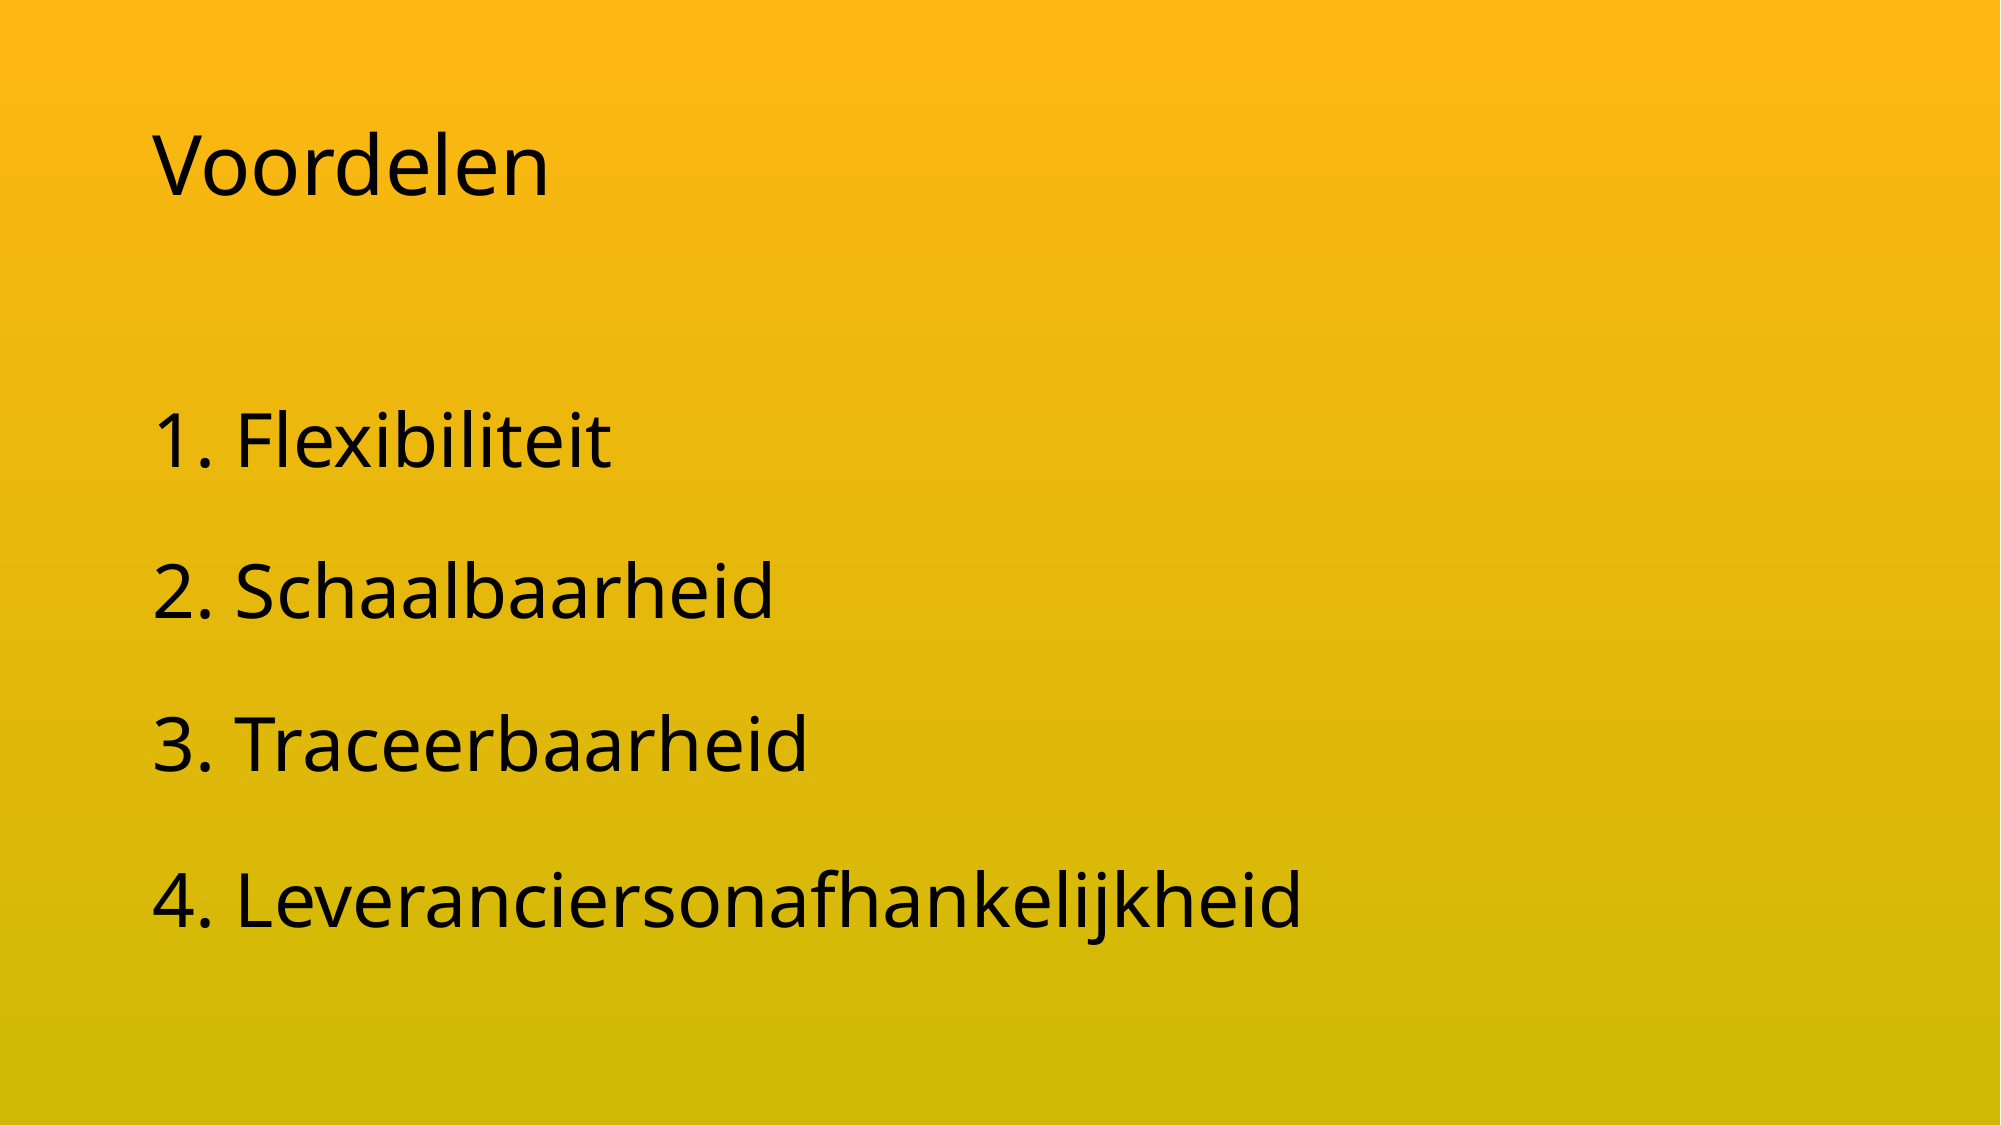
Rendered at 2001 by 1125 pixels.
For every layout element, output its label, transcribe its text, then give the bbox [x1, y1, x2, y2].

title Voordelen [137, 59, 1863, 278]
text_box 2. Schaalbaarheid [137, 448, 1863, 601]
text_box 3. Traceerbaarheid [137, 601, 1863, 757]
list 1. Flexibiliteit [137, 297, 1863, 448]
text_box 4. Leveranciersonafhankelijkheid [137, 757, 1863, 1021]
